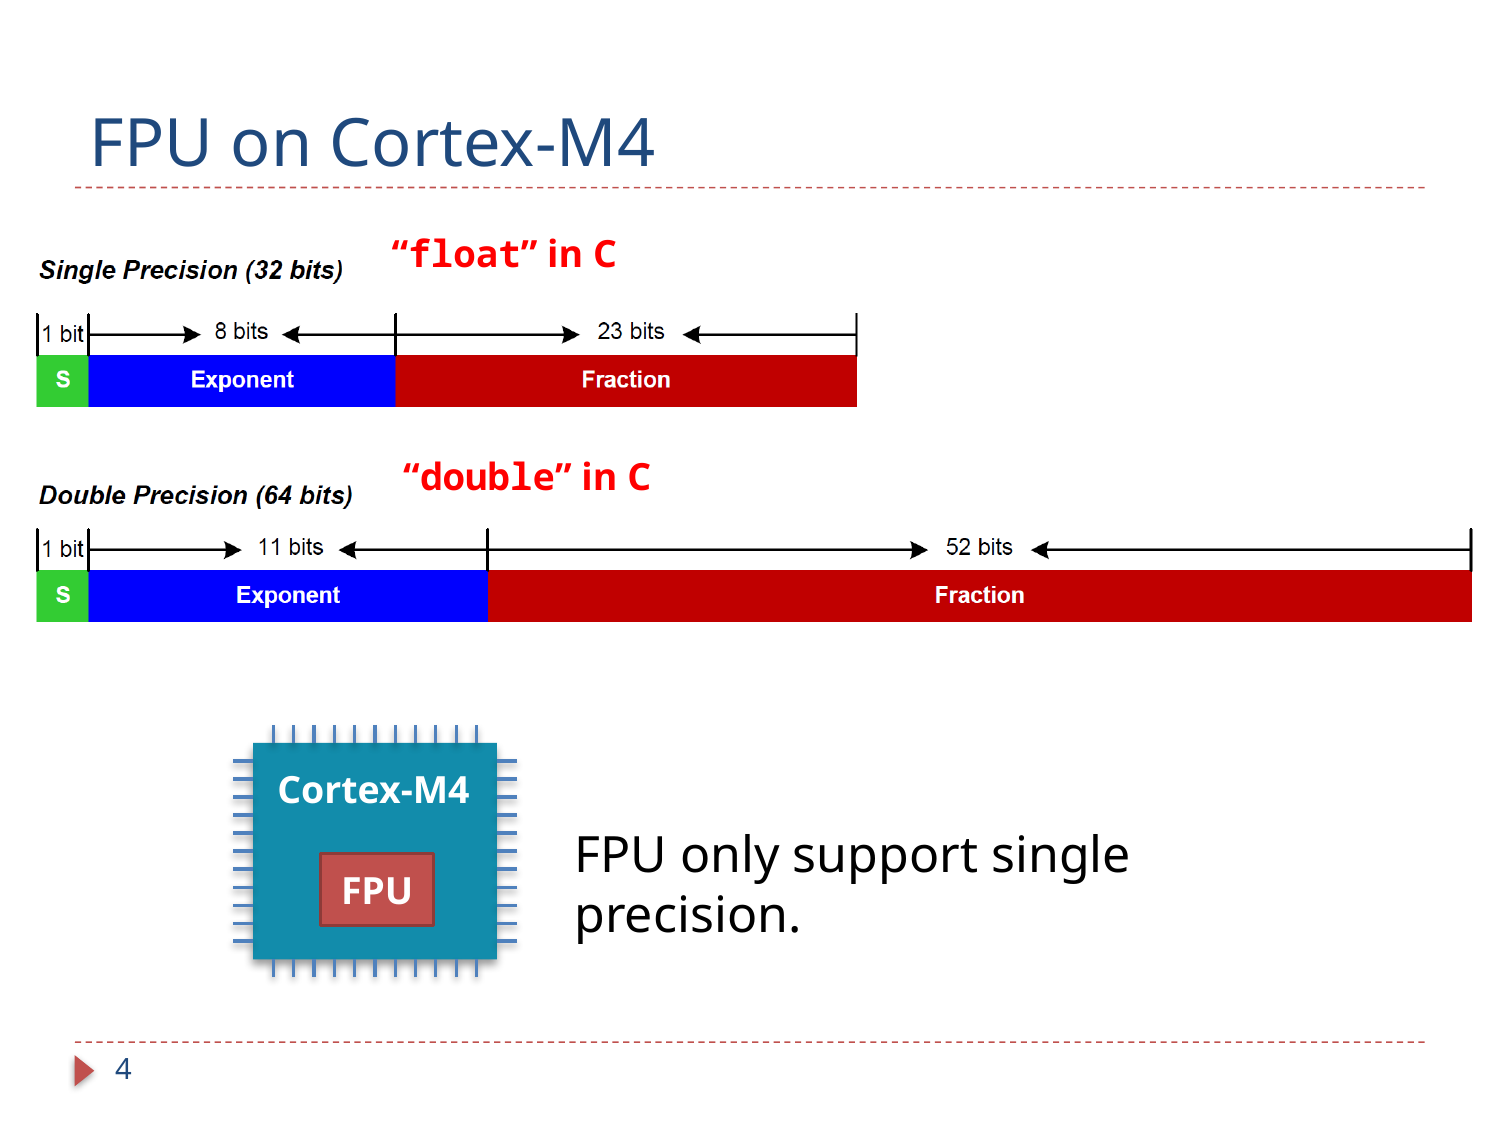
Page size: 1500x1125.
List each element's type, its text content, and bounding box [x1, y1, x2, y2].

picture [30, 252, 1479, 630]
text_box FPU only support single precision. [559, 814, 1310, 950]
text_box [232, 724, 518, 978]
text_box “float” in C [376, 222, 633, 252]
title FPU on Cortex-M4 [75, 24, 1425, 188]
slide_number 4 [100, 1042, 426, 1103]
